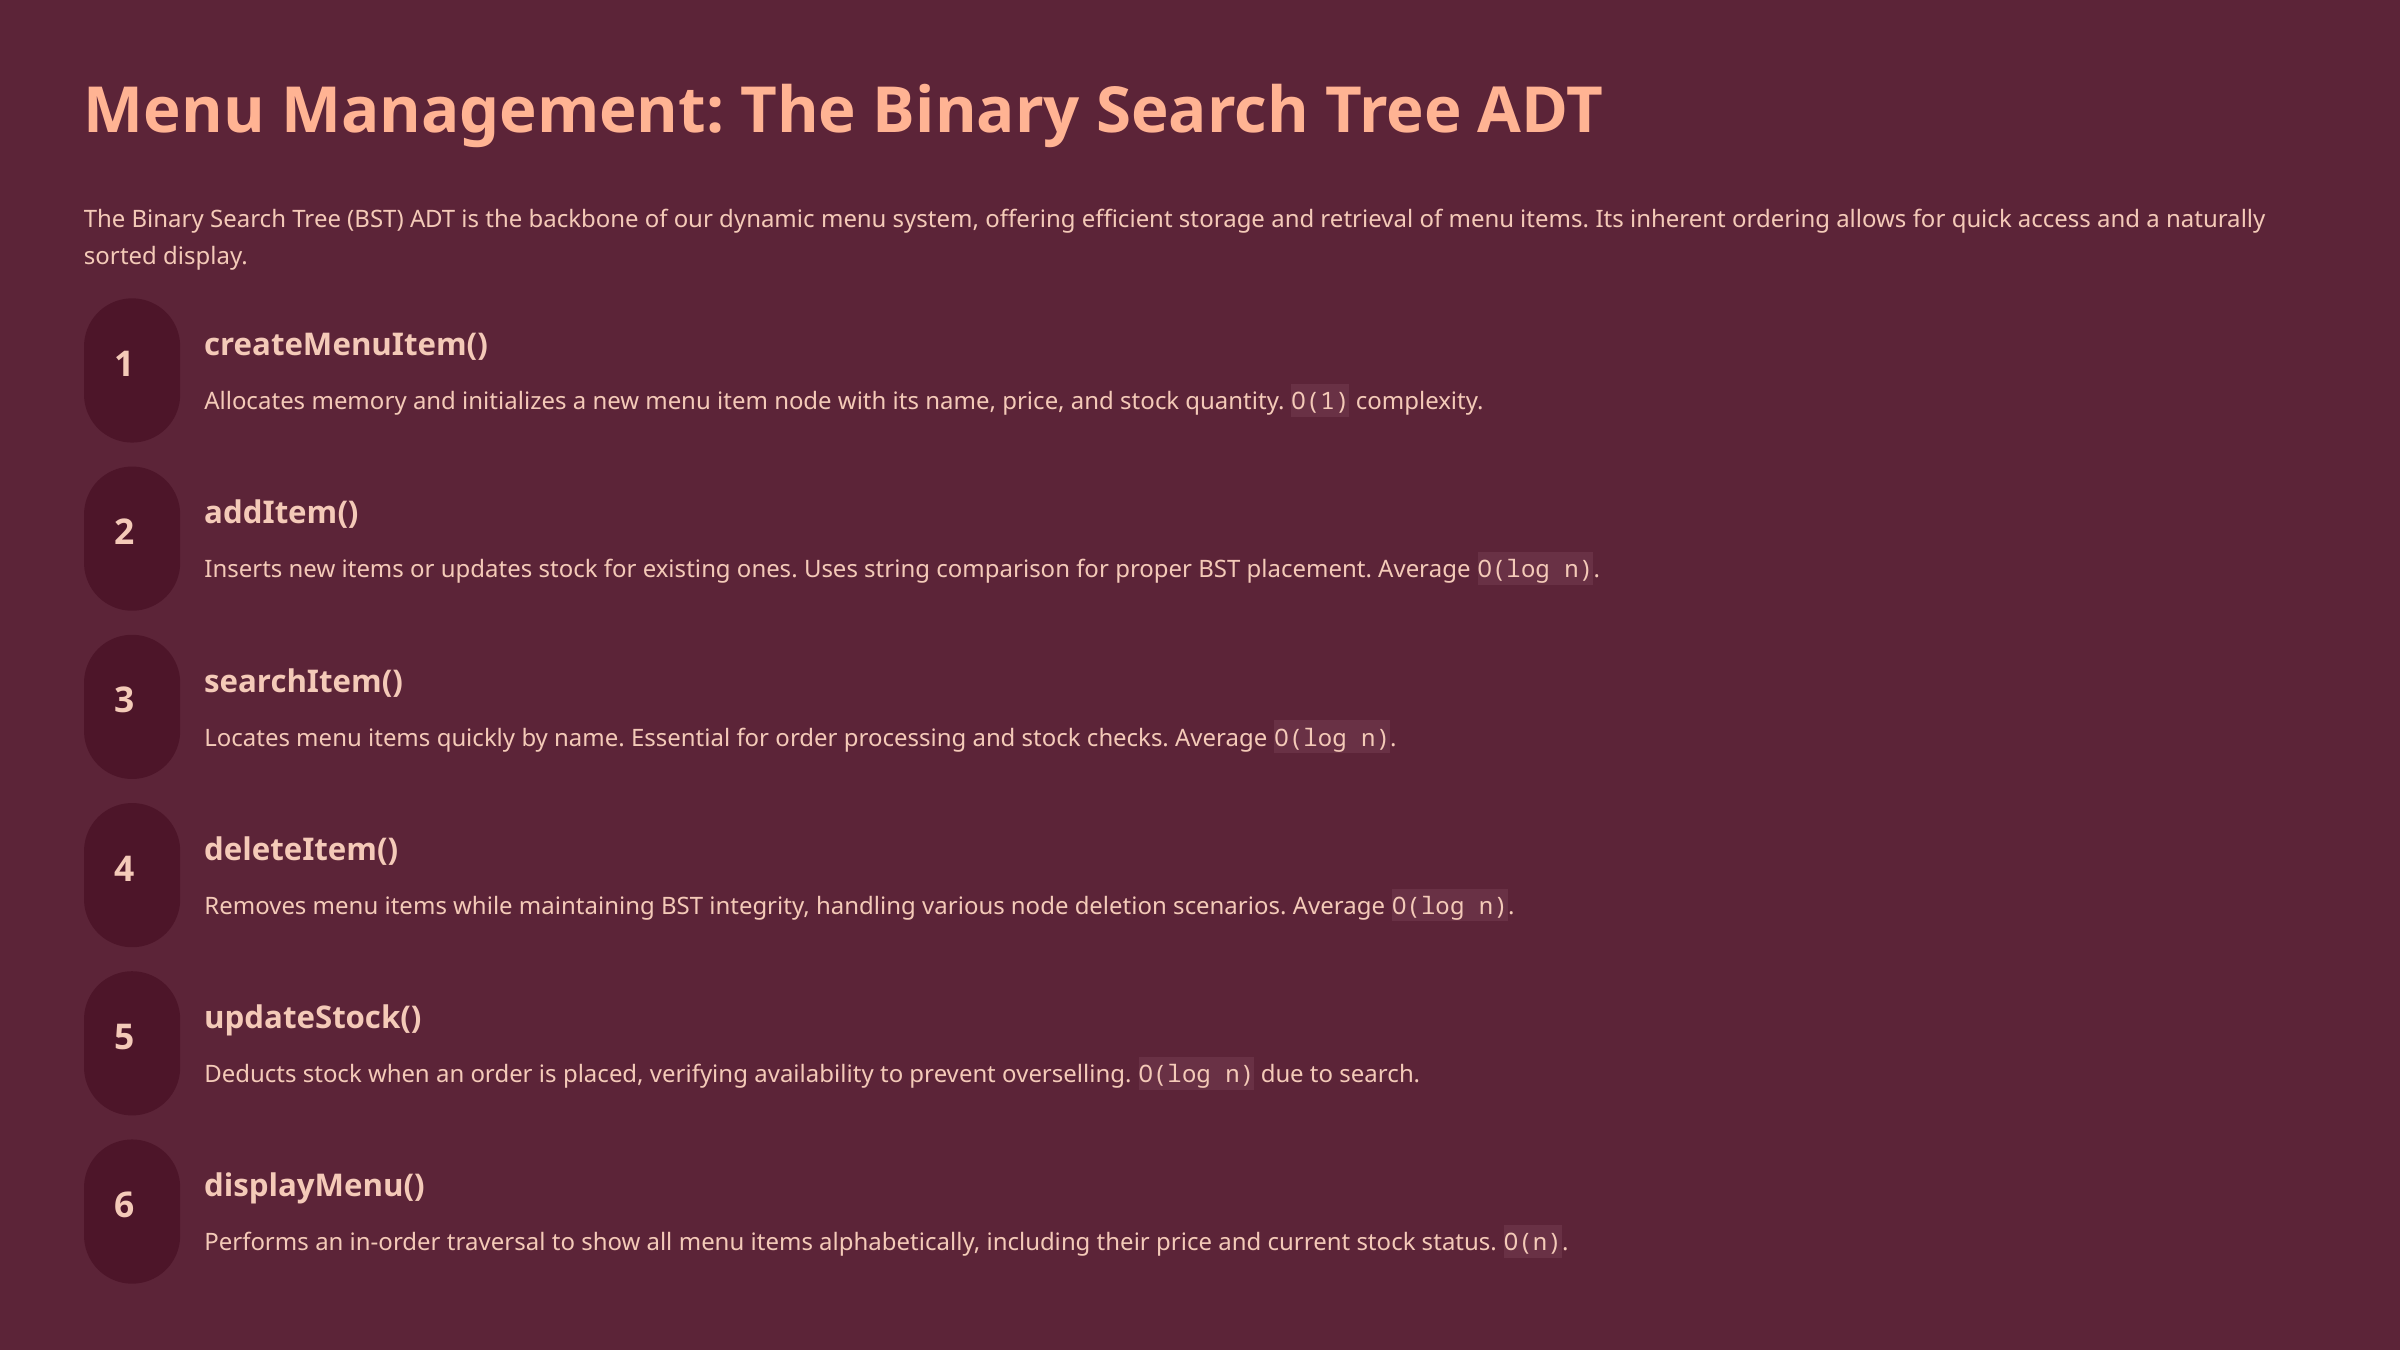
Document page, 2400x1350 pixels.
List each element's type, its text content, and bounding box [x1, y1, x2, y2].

text_box 6 [114, 1189, 151, 1235]
text_box createMenuItem() [204, 322, 525, 363]
text_box [84, 634, 181, 779]
text_box Menu Management: The Binary Search Tree ADT [84, 66, 1579, 147]
text_box Performs an in-order traversal to show all menu items alphabetically, including their price and current stock status. O(n). [204, 1217, 2316, 1259]
text_box Allocates memory and initializes a new menu item node with its name, price, and stock quantity. O(1) complexity. [204, 376, 2316, 418]
text_box updateStock() [204, 995, 525, 1036]
text_box [84, 298, 181, 443]
text_box [84, 466, 181, 611]
text_box [84, 971, 181, 1116]
text_box searchItem() [204, 658, 525, 699]
text_box [84, 1139, 181, 1284]
text_box displayMenu() [204, 1163, 525, 1204]
text_box 5 [114, 1020, 151, 1066]
text_box Locates menu items quickly by name. Essential for order processing and stock checks. Average O(log n). [204, 713, 2316, 755]
text_box Deducts stock when an order is placed, verifying availability to prevent overselling. O(log n) due to search. [204, 1049, 2316, 1091]
text_box 2 [114, 516, 151, 562]
text_box 4 [114, 852, 151, 898]
text_box Removes menu items while maintaining BST integrity, handling various node deletion scenarios. Average O(log n). [204, 881, 2316, 923]
text_box Inserts new items or updates stock for existing ones. Uses string comparison for proper BST placement. Average O(log n). [204, 545, 2316, 587]
text_box deleteItem() [204, 827, 525, 867]
text_box [84, 803, 181, 948]
text_box addItem() [204, 490, 525, 531]
text_box 3 [114, 684, 151, 730]
text_box The Binary Search Tree (BST) ADT is the backbone of our dynamic menu system, offering efficient storage and retrieval of menu items. Its inherent ordering allows for quick access and a naturally sorted display. [84, 194, 2316, 272]
text_box 1 [114, 347, 151, 393]
